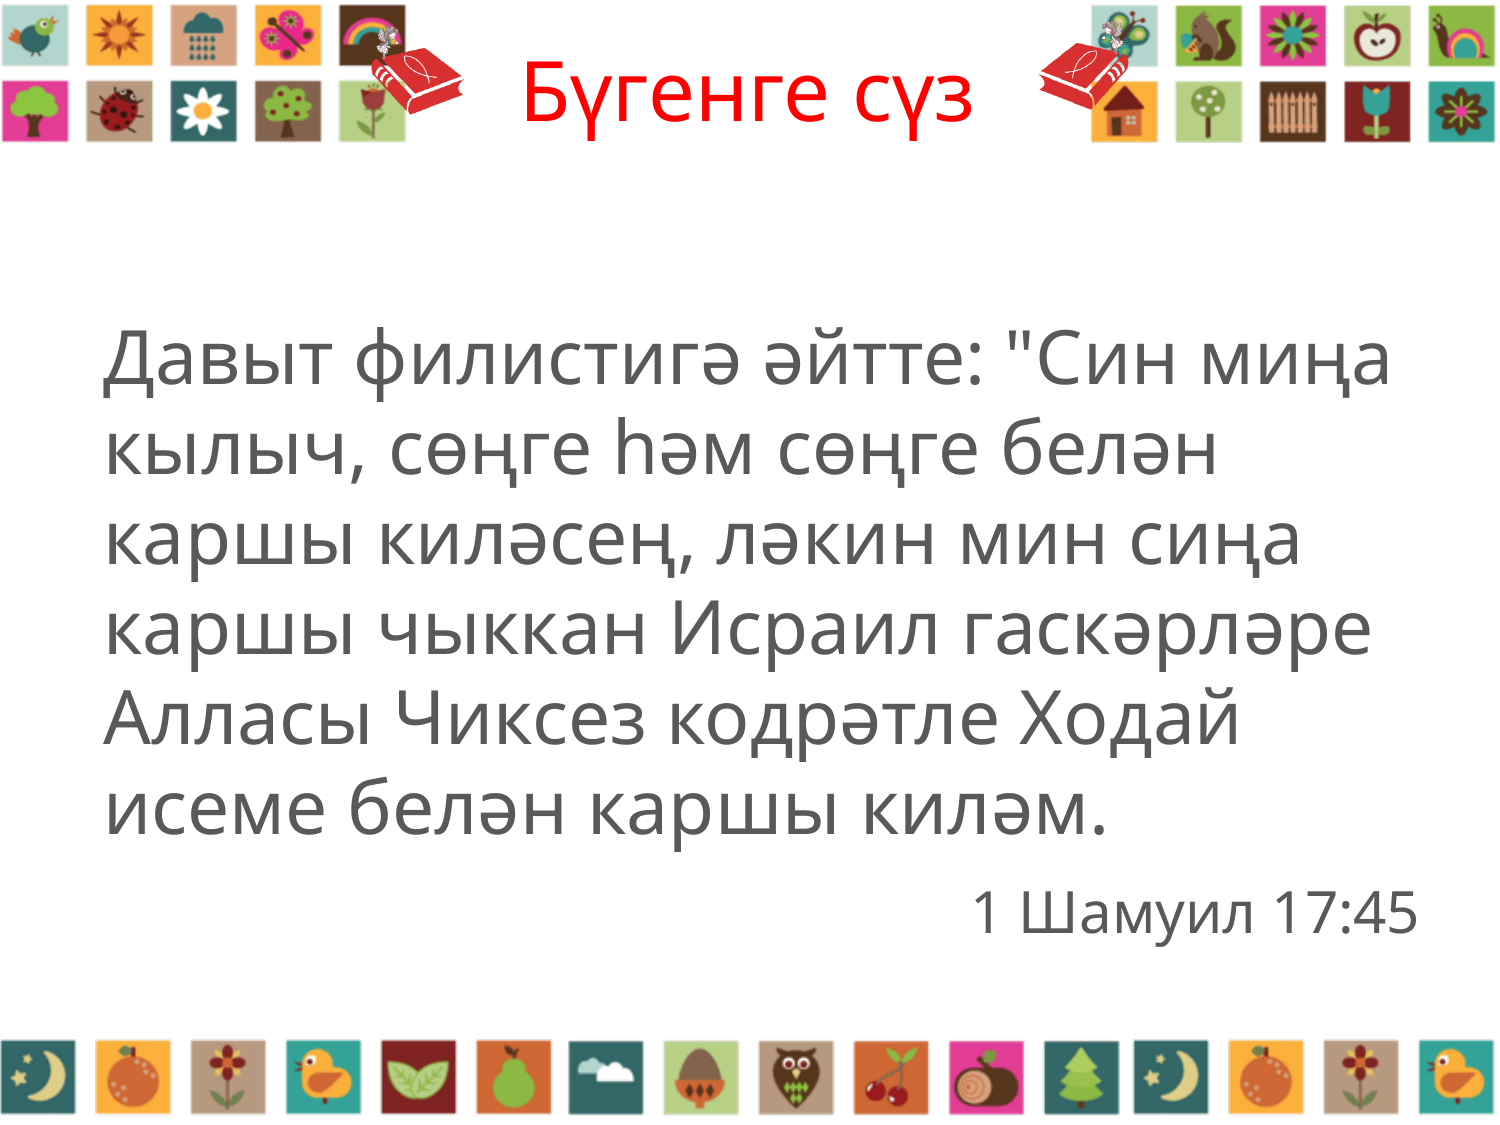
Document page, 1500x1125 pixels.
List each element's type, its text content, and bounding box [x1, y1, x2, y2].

text_box Бүгенге сүз [425, 30, 1078, 146]
picture [1007, 3, 1500, 150]
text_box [0, 1028, 1500, 1118]
text_box Давыт филистигә әйтте: "Син миңа кылыч, сөңге һәм сөңге белән каршы киләсең, ләкин мин сиңа каршы чыккан Исраил гаскәрләре Алласы Чиксез кодрәтле Ходай исеме белән каршы киләм. [88, 302, 1436, 948]
picture [0, 3, 496, 150]
text_box 1 Шамуил 17:45 [803, 868, 1435, 953]
